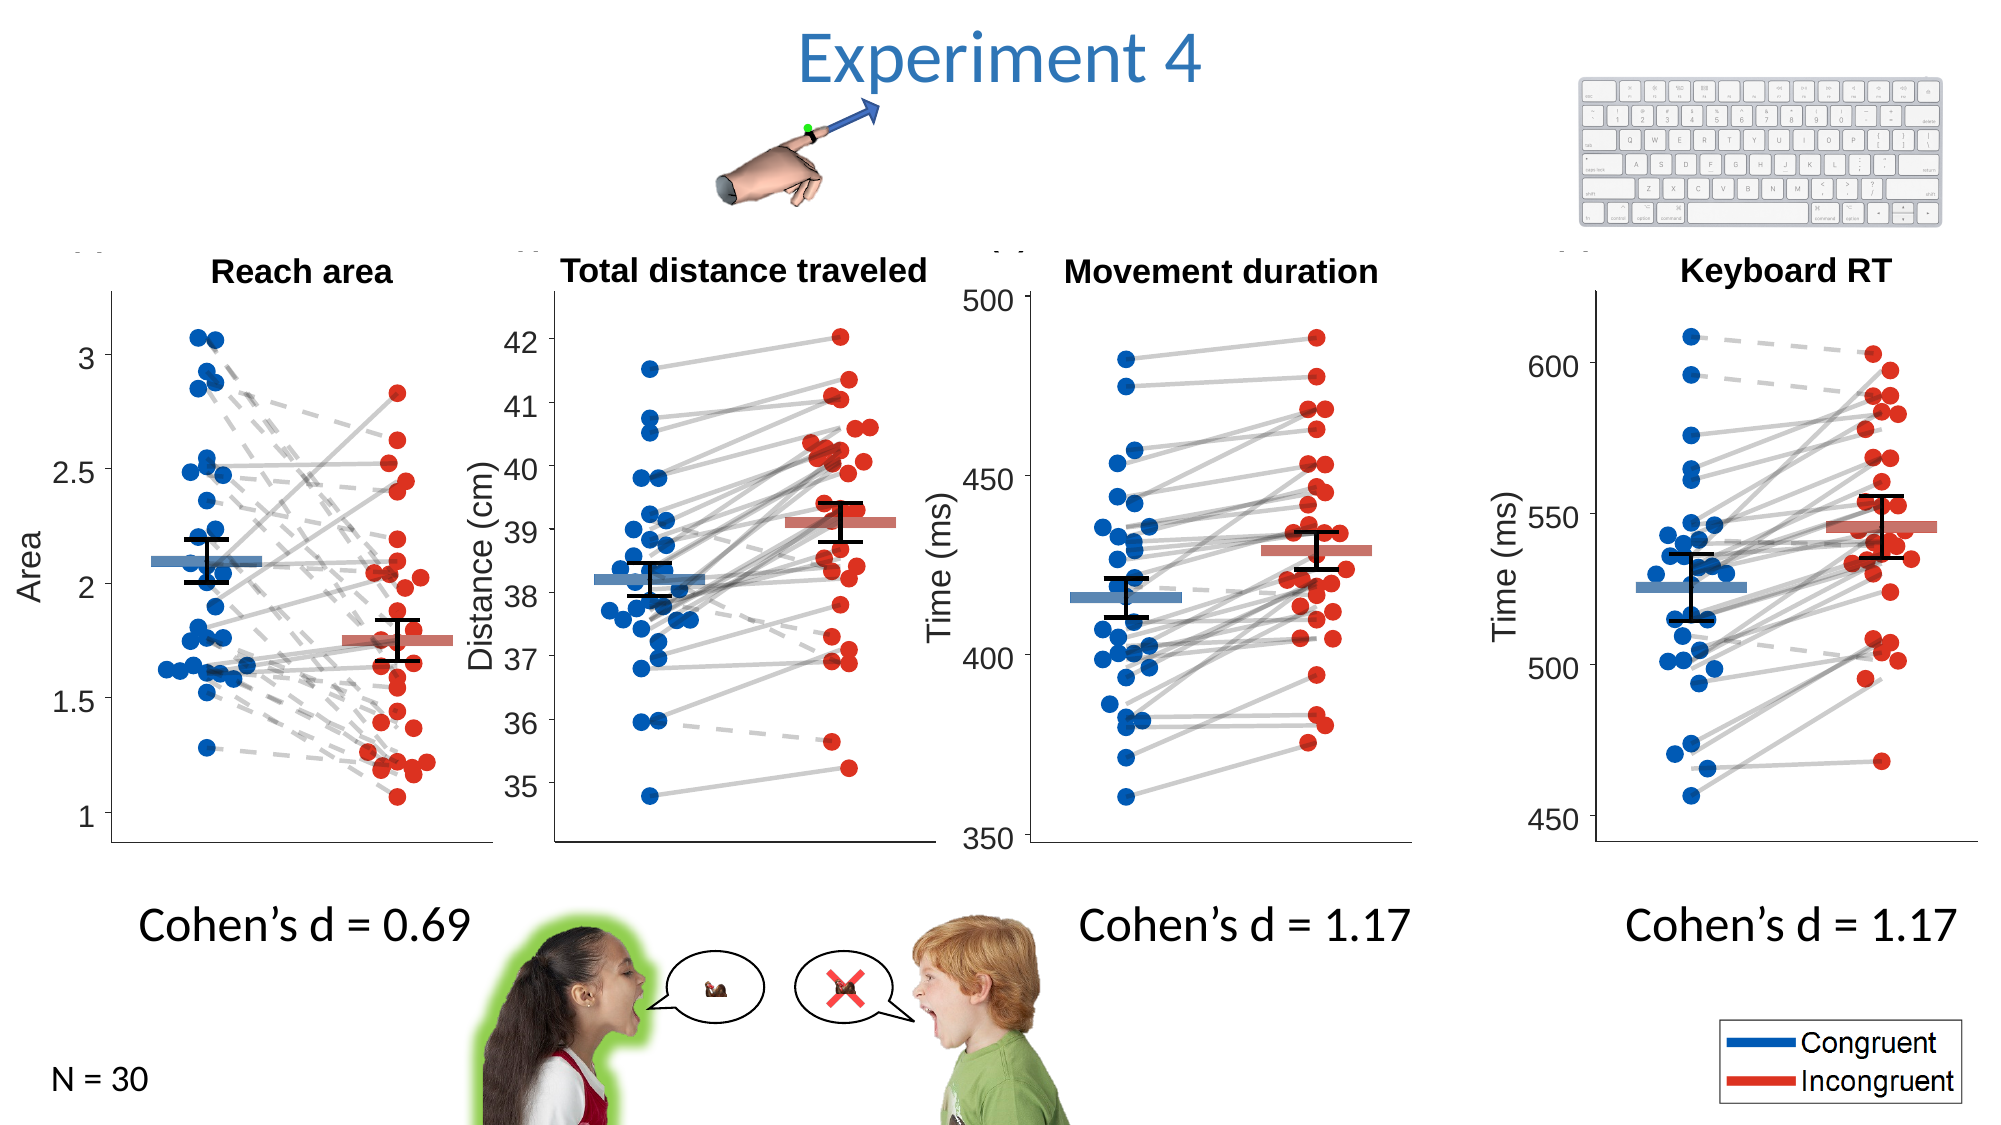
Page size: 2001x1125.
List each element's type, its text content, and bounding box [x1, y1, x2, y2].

picture [1577, 76, 1943, 228]
picture [2, 251, 1421, 855]
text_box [703, 117, 884, 226]
picture [1468, 251, 1989, 845]
picture [1717, 1017, 1964, 1104]
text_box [482, 912, 1079, 1125]
text_box N = 30 [36, 1046, 465, 1107]
text_box Experiment 4 [0, 0, 2000, 105]
text_box Cohen’s d = 0.69 Cohen’s d = 1.17 Cohen’s d = 1.17 [0, 883, 2000, 959]
